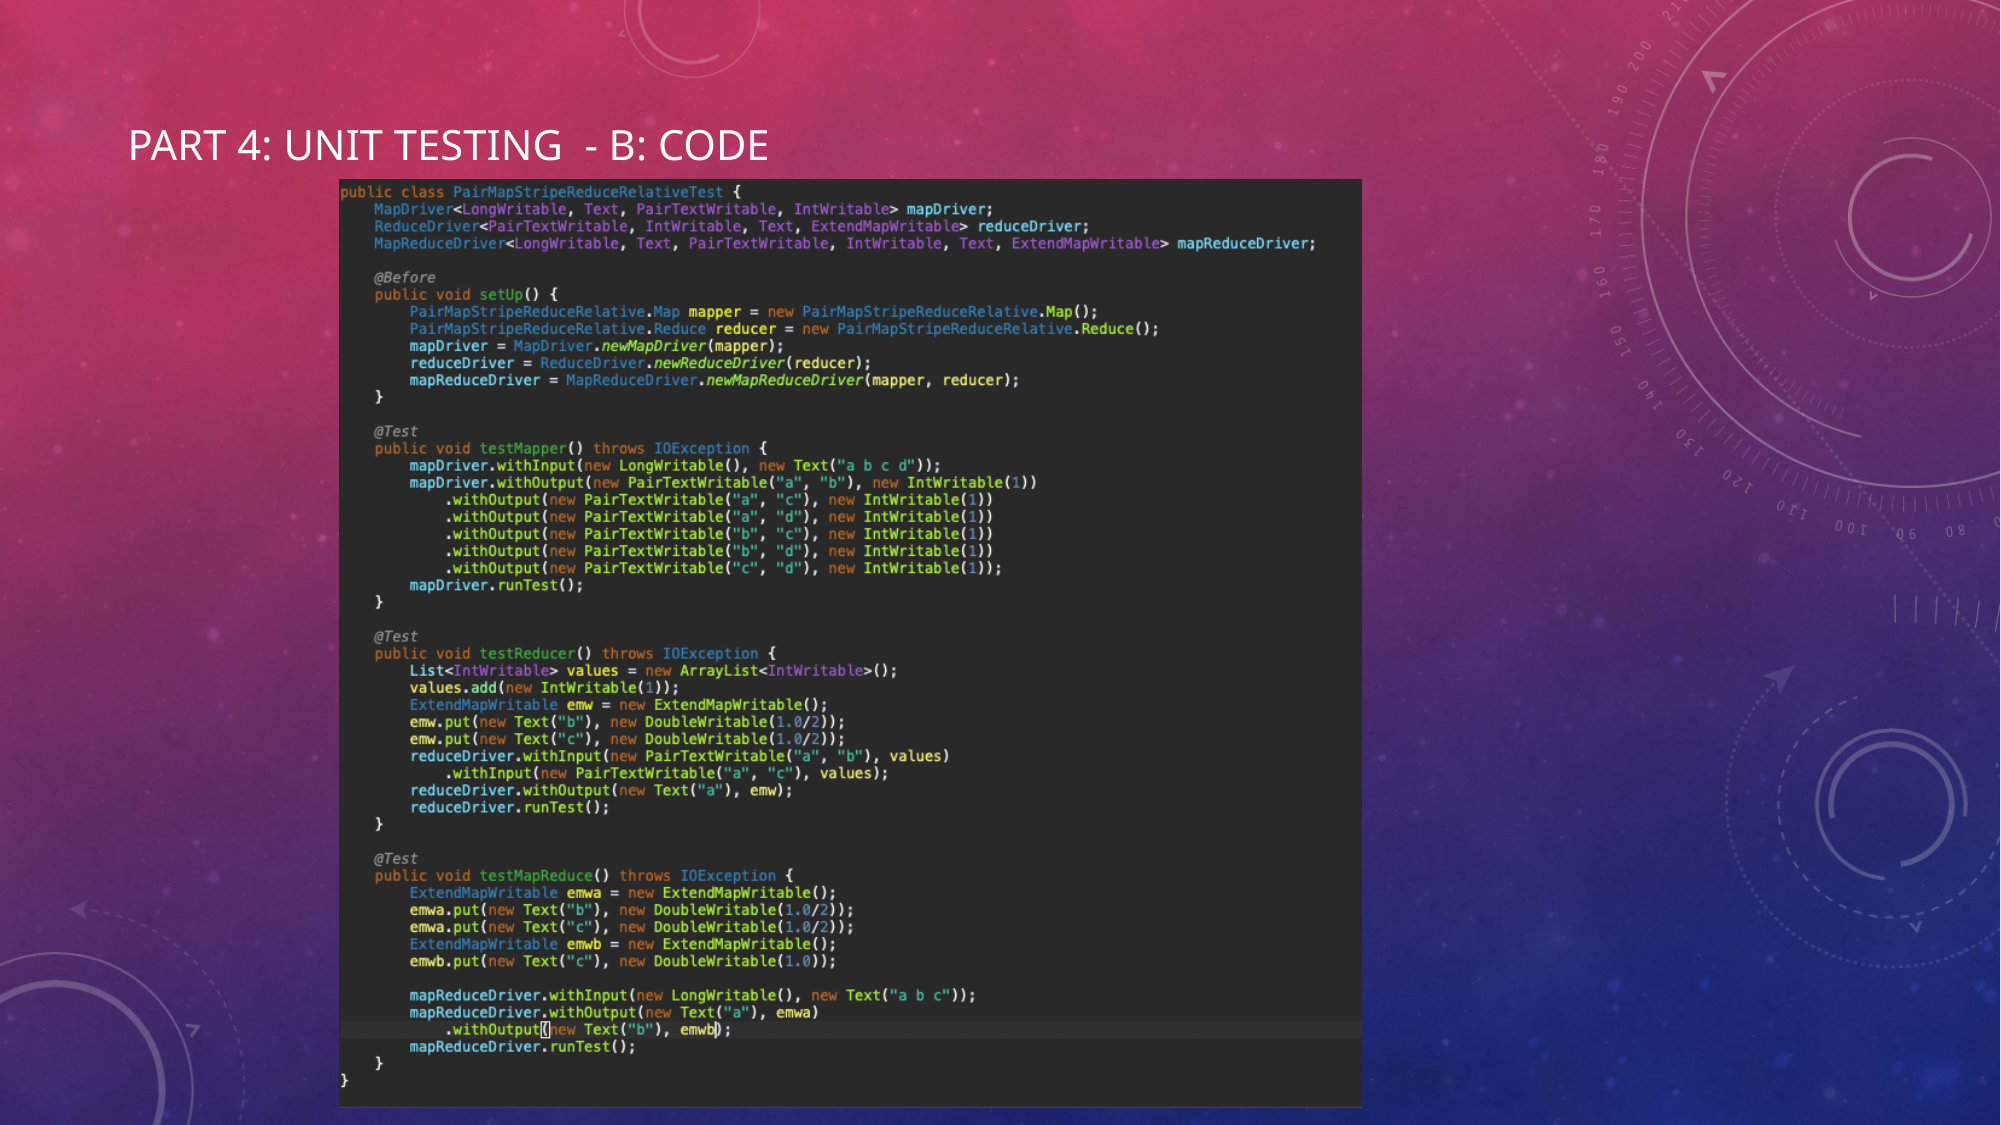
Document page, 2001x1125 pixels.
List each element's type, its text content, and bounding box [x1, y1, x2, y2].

title Part 4: UNIT TESTING - B: CODE [112, 99, 1852, 189]
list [338, 178, 1362, 1109]
picture [0, 0, 2001, 1125]
